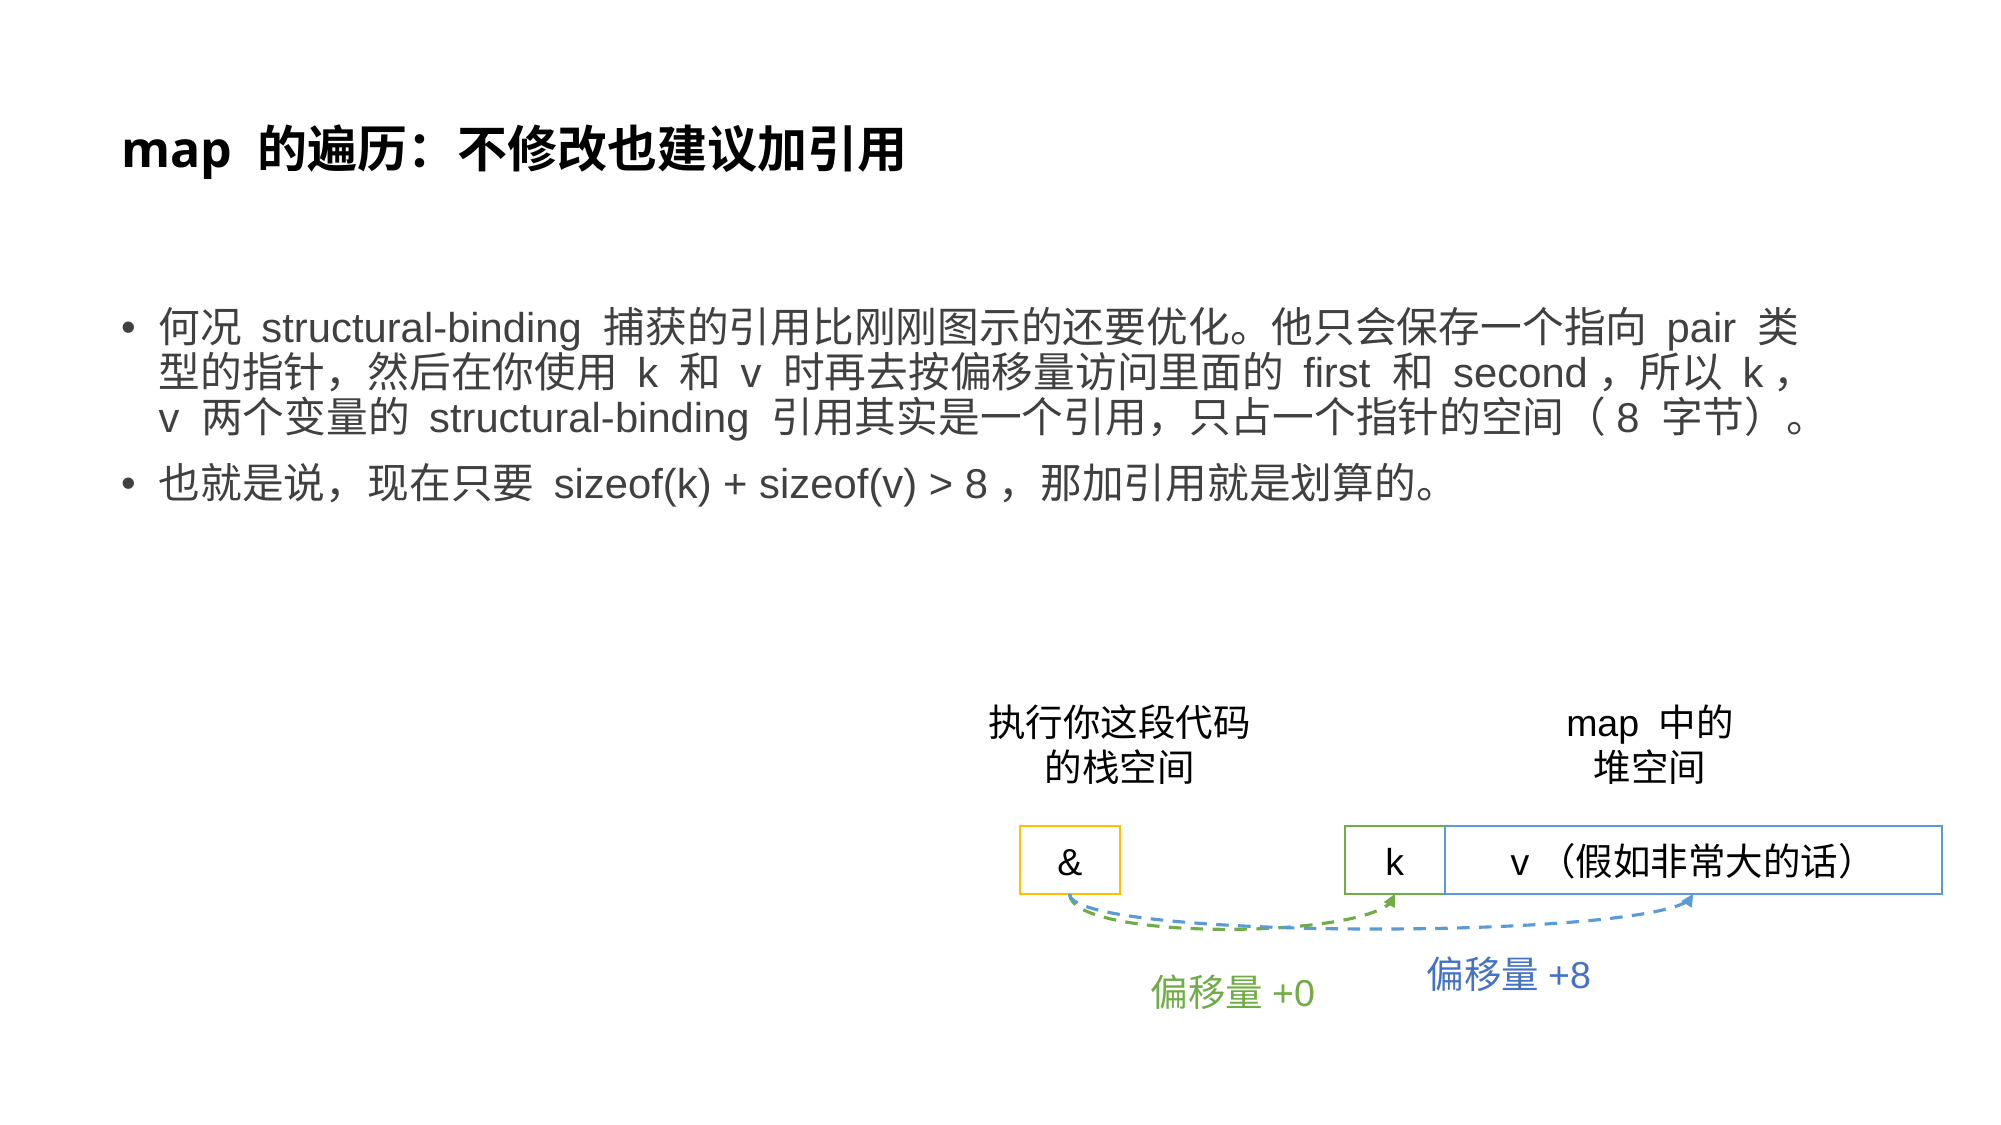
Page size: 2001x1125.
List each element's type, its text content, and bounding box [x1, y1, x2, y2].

text_box k [1383, 825, 1444, 895]
text_box 偏移量+8 [1411, 943, 1606, 1004]
text_box map 中的 堆空间 [1551, 691, 1749, 797]
text_box & [1019, 825, 1121, 895]
text_box 偏移量+0 [1233, 961, 1330, 1021]
text_box k [1344, 825, 1381, 895]
title map 的遍历：不修改也建议加引用 [106, 42, 1832, 260]
text_box 执行你这段代码 的栈空间 [973, 691, 1266, 797]
list 何况 structural-binding 捕获的引用比刚刚图示的还要优化。他只会保存一个指向 pair 类型的指针，然后在你使用 k 和 v 时再去按偏移量访问里面的 first 和 second，所以 k，v 两个变量的 structural-binding 引用其实是一个引用，只占一个指针的空间（8 字节）。 也就是说，现在只要 sizeof(k) + sizeof(v) > 8，那加引用就是划算的。 [106, 299, 1832, 1014]
text_box v（假如非常大的话） [1444, 825, 1943, 895]
text_box 偏移量+0 [1135, 961, 1232, 1021]
